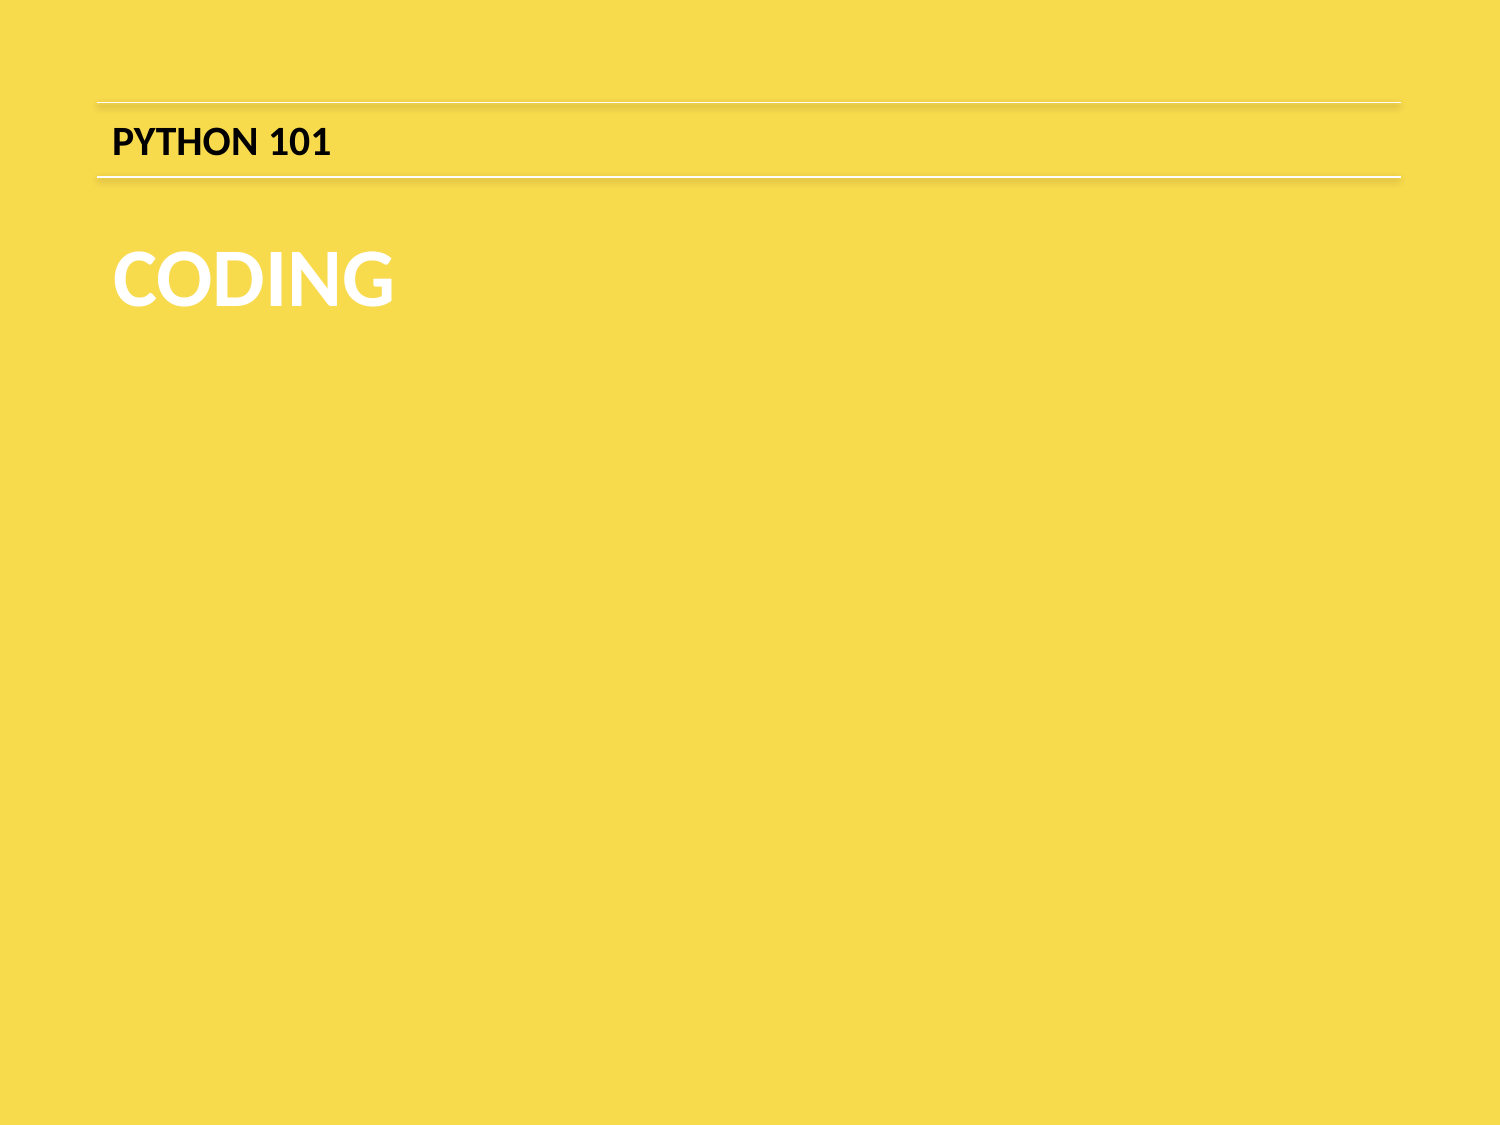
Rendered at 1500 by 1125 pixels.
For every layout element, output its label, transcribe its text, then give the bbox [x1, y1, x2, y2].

text_box [0, 0, 1500, 1125]
text_box CODING [98, 215, 411, 331]
text_box PYTHON 101 [97, 109, 347, 171]
